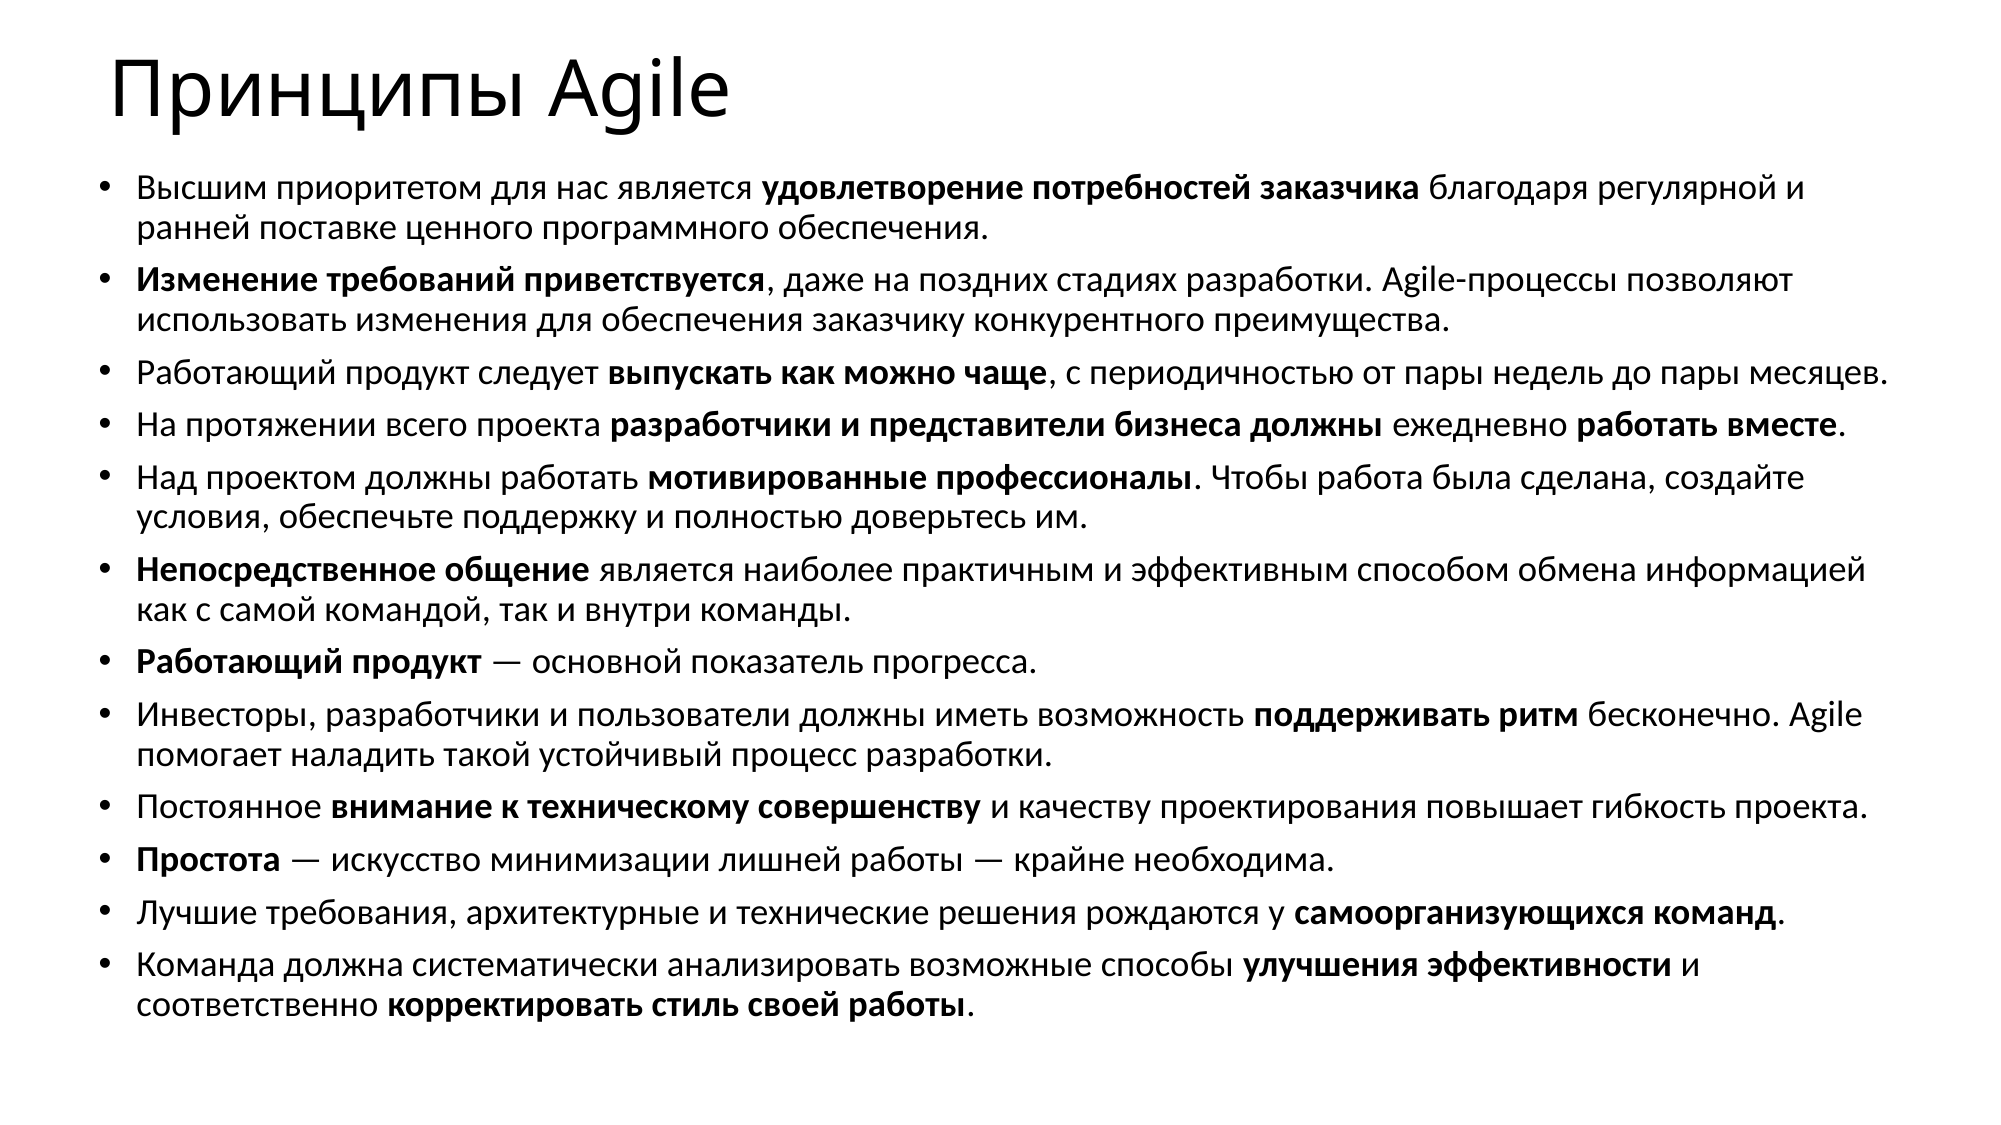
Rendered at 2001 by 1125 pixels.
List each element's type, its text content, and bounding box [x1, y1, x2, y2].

list Высшим приоритетом для нас является удовлетворение потребностей заказчика благодаря регулярной и ранней поставке ценного программного обеспечения. Изменение требований приветствуется, даже на поздних стадиях разработки. Agile-процессы позволяют использовать изменения для обеспечения заказчику конкурентного преимущества. Работающий продукт следует выпускать как можно чаще, с периодичностью от пары недель до пары месяцев. На протяжении всего проекта разработчики и представители бизнеса должны ежедневно работать вместе. Над проектом должны работать мотивированные профессионалы. Чтобы работа была сделана, создайте условия, обеспечьте поддержку и полностью доверьтесь им. Непосредственное общение является наиболее практичным и эффективным способом обмена информацией как с самой командой, так и внутри команды. Работающий продукт — основной показатель прогресса. Инвесторы, разработчики и пользователи должны иметь возможность поддерживать ритм бесконечно. Agile помогает наладить такой устойчивый процесс разработки. Постоянное внимание к техническому совершенству и качеству проектирования повышает гибкость проекта. Простота — искусство минимизации лишней работы — крайне необходима. Лучшие требования, архитектурные и технические решения рождаются у самоорганизующихся команд. Команда должна систематически анализировать возможные способы улучшения эффективности и соответственно корректировать стиль своей работы. [83, 160, 1923, 1066]
title Принципы Agile [93, 40, 1819, 142]
